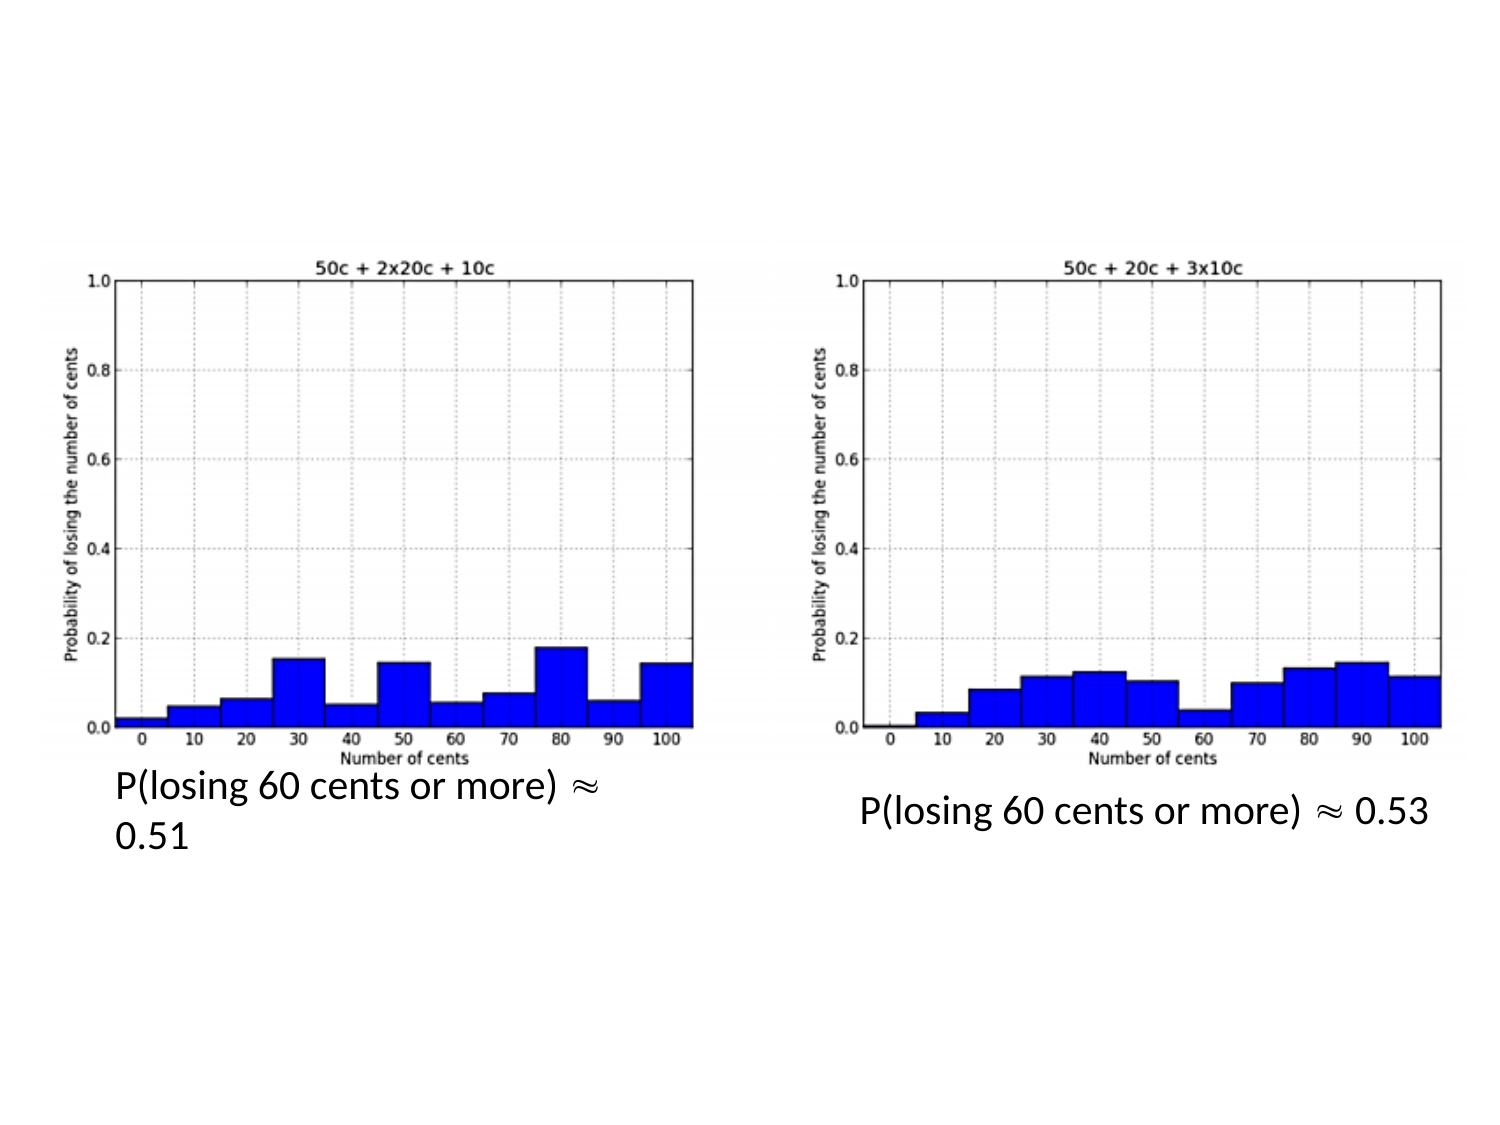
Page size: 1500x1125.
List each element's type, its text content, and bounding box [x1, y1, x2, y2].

text_box P(losing 60 cents or more)  0.53 [844, 778, 1447, 841]
text_box P(losing 60 cents or more)  0.51 [100, 778, 691, 866]
picture [40, 231, 1467, 770]
